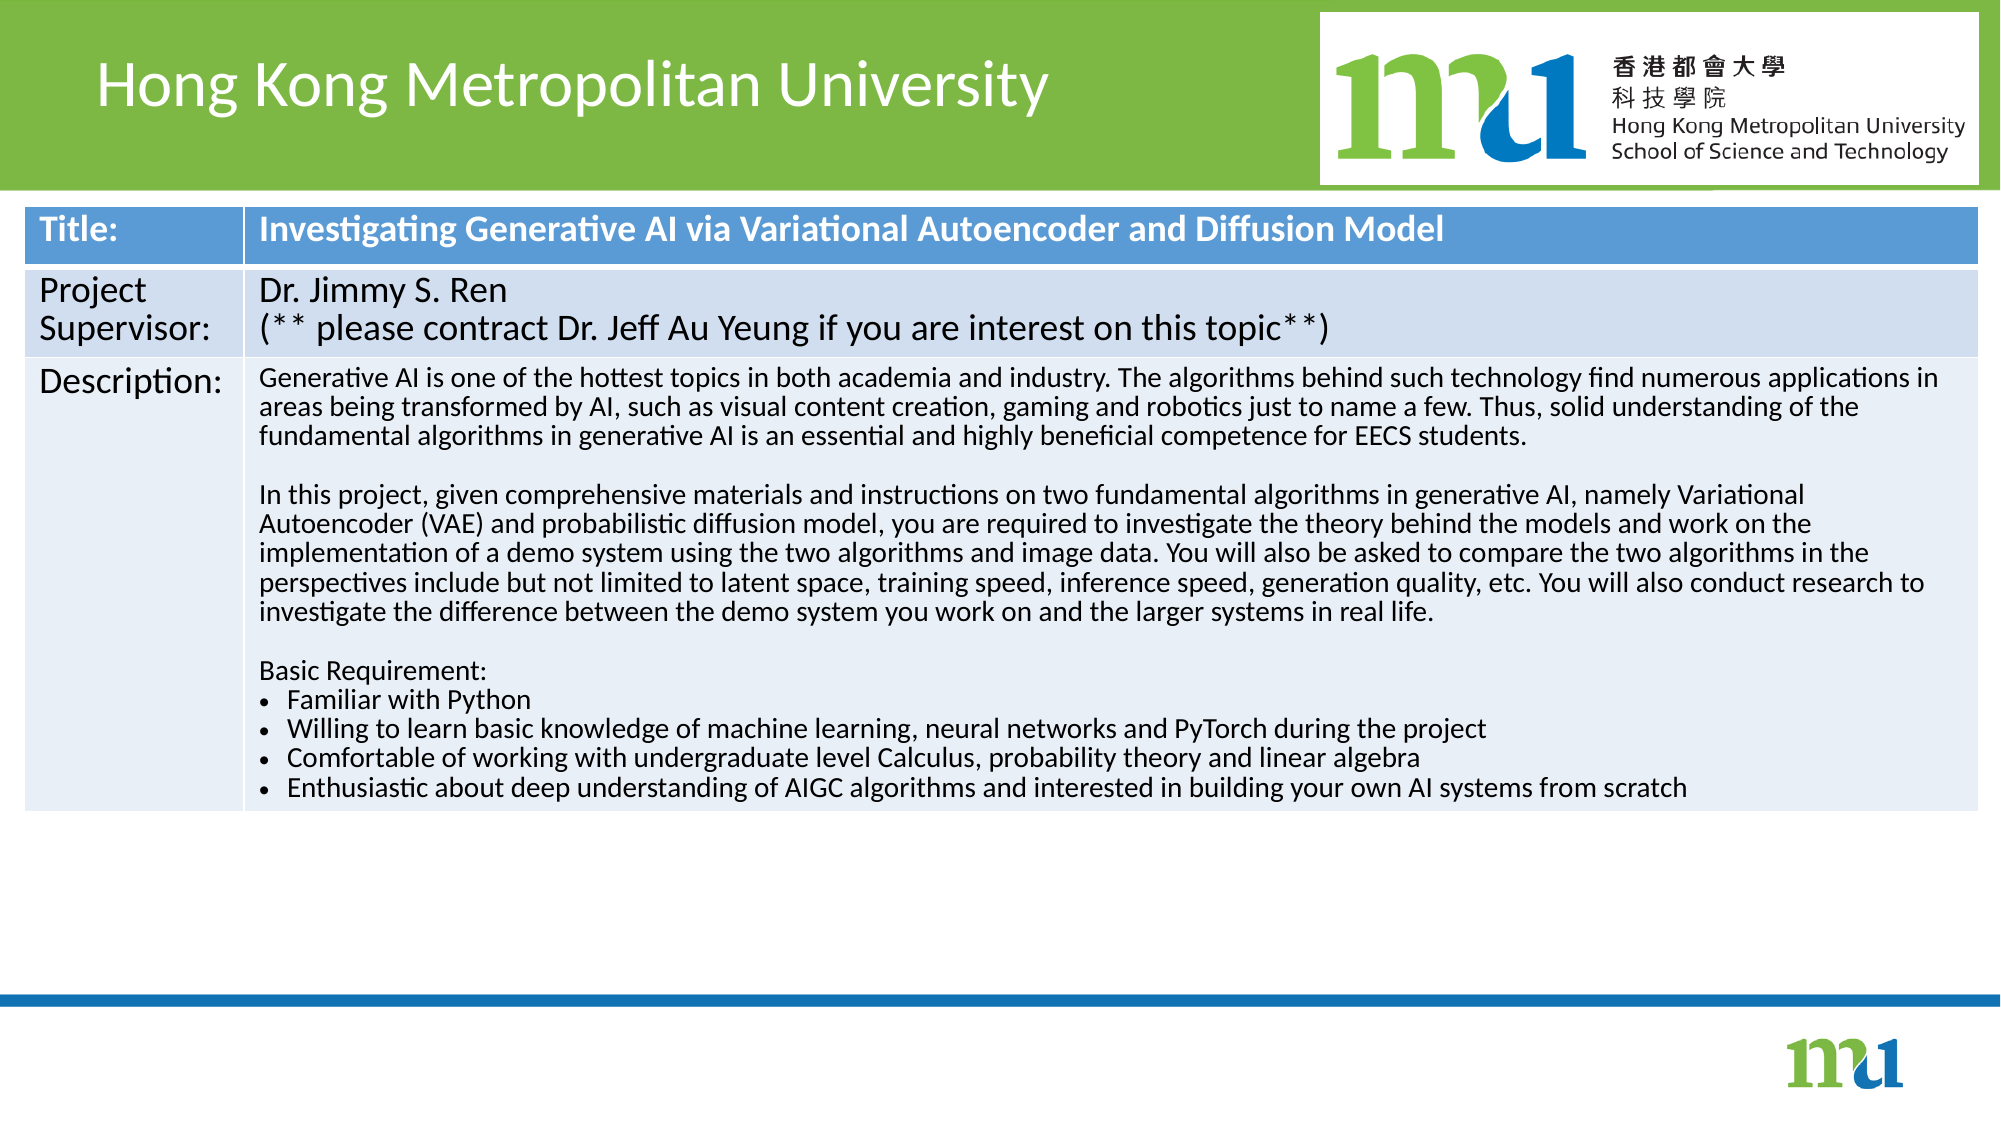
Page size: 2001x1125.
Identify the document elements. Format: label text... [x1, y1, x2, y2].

table_cell Dr. Jimmy S. Ren (** please contract Dr. Jeff Au Yeung if you are interest on this topic**) [245, 270, 1978, 357]
table_header Investigating Generative AI via Variational Autoencoder and Diffusion Model [245, 207, 1978, 264]
table_cell Project Supervisor: [25, 270, 243, 357]
table_header Title: [25, 207, 243, 264]
picture [0, 0, 2001, 1125]
table_cell Generative AI is one of the hottest topics in both academia and industry. The algorithms behind such technology find numerous applications in areas being transformed by AI, such as visual content creation, gaming and robotics just to name a few. Thus, solid understanding of the fundamental algorithms in generative AI is an essential and highly beneficial competence for EECS students. In this project, given comprehensive materials and instructions on two fundamental algorithms in generative AI, namely Variational Autoencoder (VAE) and probabilistic diffusion model, you are required to investigate the theory behind the models and work on the implementation of a demo system using the two algorithms and image data. You will also be asked to compare the two algorithms in the perspectives include but not limited to latent space, training speed, inference speed, generation quality, etc. You will also conduct research to investigate the difference between the demo system you work on and the larger systems in real life. Basic Requirement: Familiar with Python Willing to learn basic knowledge of machine learning, neural networks and PyTorch during the project Comfortable of working with undergraduate level Calculus, probability theory and linear algebra Enthusiastic about deep understanding of AIGC algorithms and interested in building your own AI systems from scratch [245, 358, 1978, 811]
table_cell Description: [25, 358, 243, 811]
text_box Hong Kong Metropolitan University [81, 90, 1286, 174]
